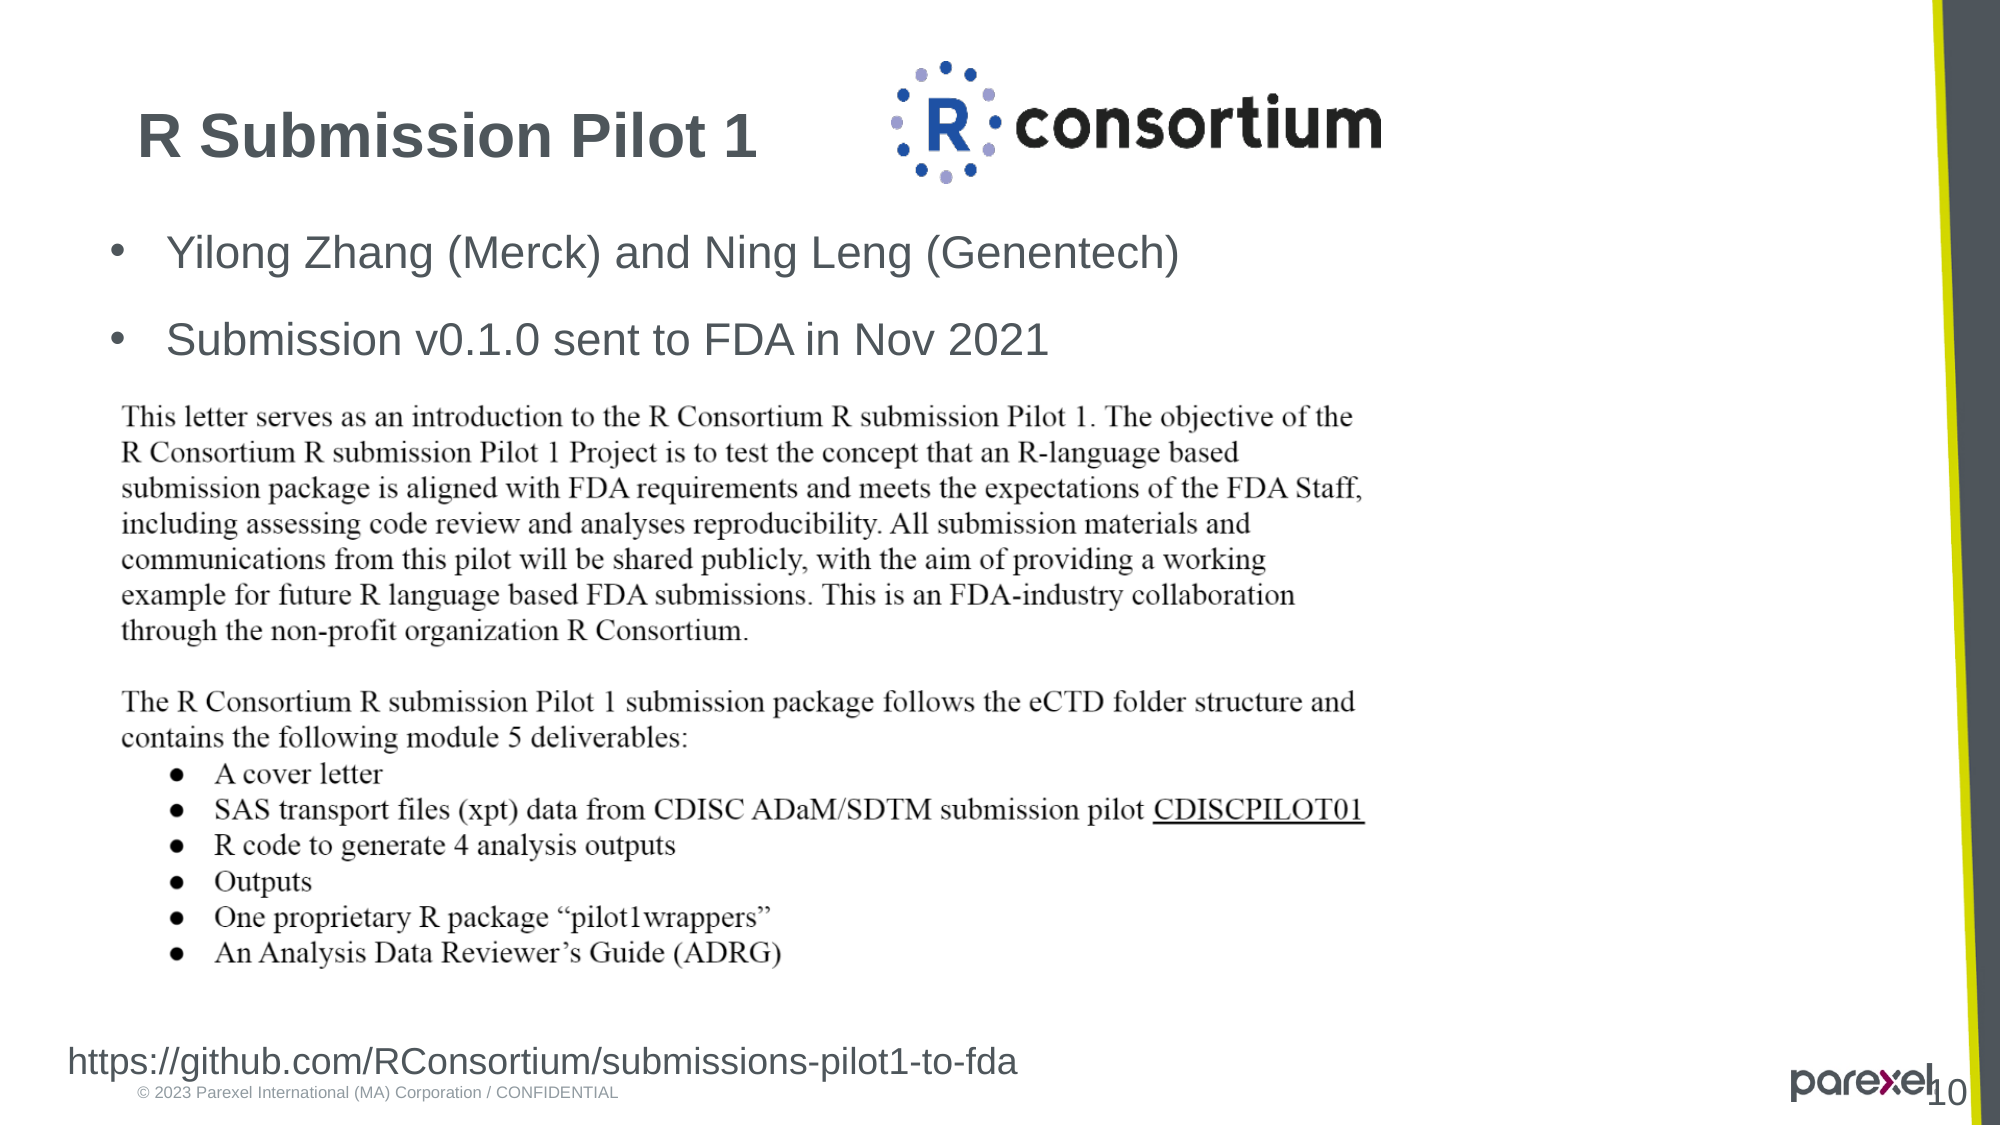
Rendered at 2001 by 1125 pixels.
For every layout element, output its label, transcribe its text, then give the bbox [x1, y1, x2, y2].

picture [111, 397, 1381, 974]
picture [1791, 1063, 1911, 1102]
text_box https://github.com/RConsortium/submissions-pilot1-to-fda [52, 1030, 1790, 1090]
list Yilong Zhang (Merck) and Ning Leng (Genentech) Submission v0.1.0 sent to FDA in Nov 2021 [109, 216, 1520, 854]
text_box 10 [1911, 1060, 2000, 1121]
picture [890, 61, 1381, 184]
picture [1931, 0, 2000, 1060]
title R Submission Pilot 1 [137, 28, 1863, 171]
picture [1931, 1121, 2000, 1125]
